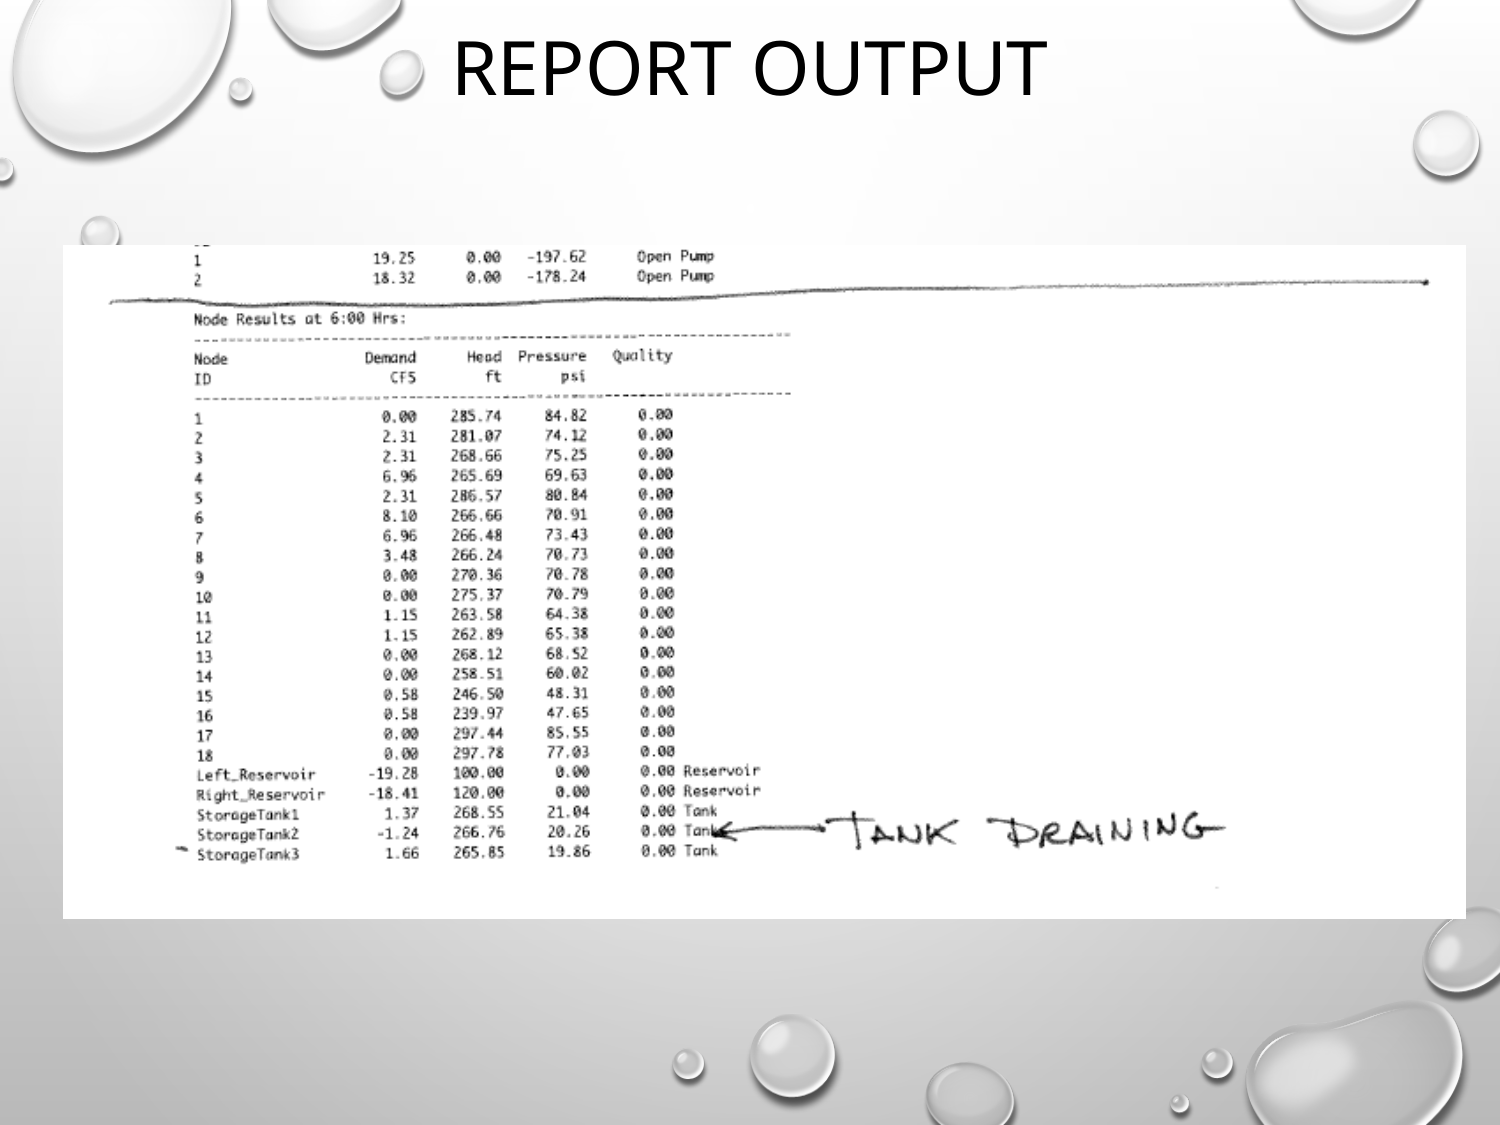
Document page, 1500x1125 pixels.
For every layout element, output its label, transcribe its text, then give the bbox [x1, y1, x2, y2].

title Report output [112, 10, 1388, 131]
picture [0, 0, 1500, 1125]
